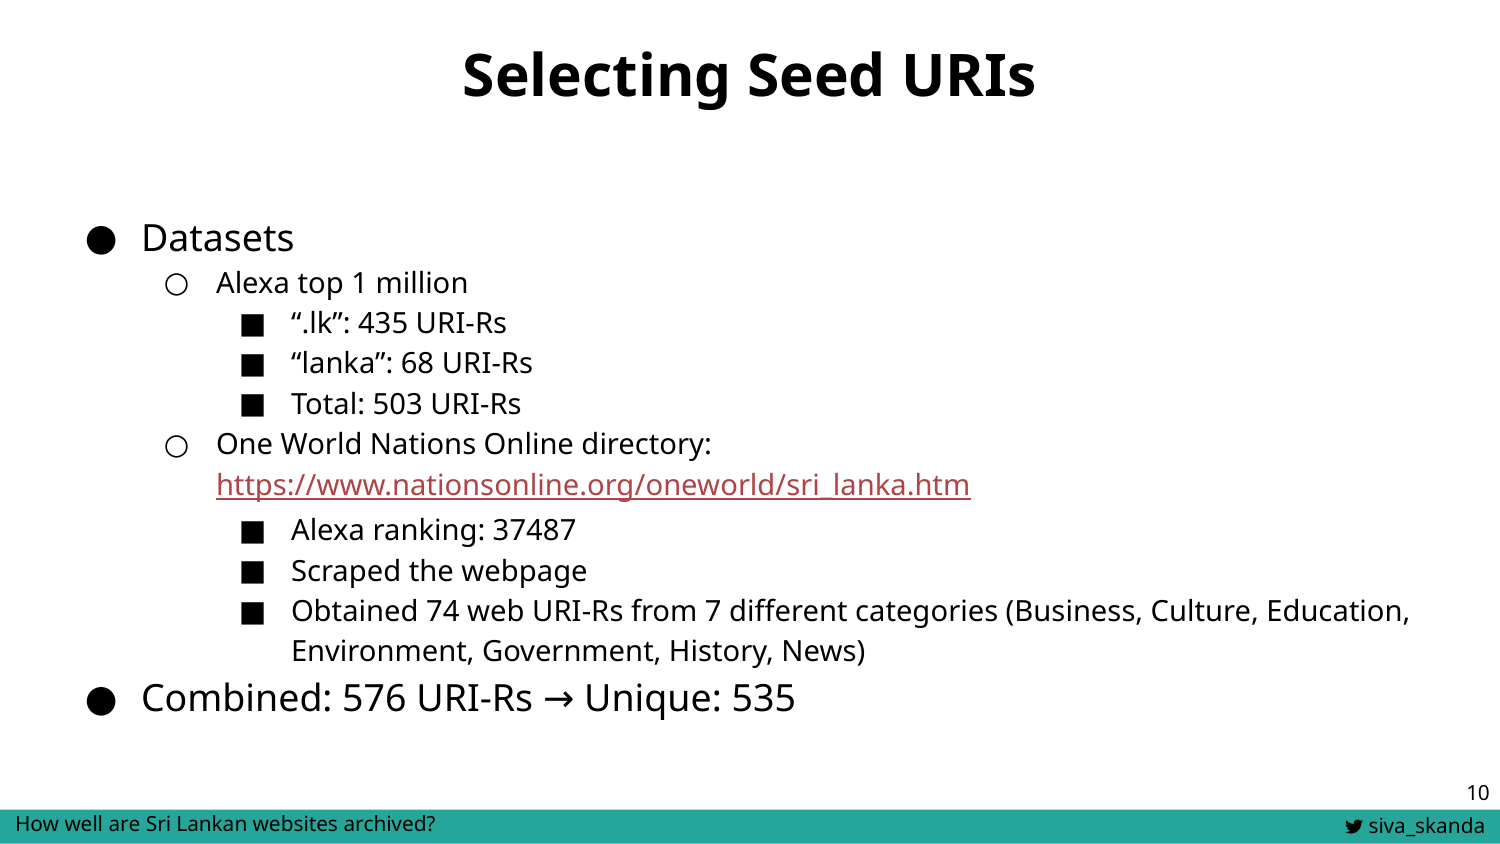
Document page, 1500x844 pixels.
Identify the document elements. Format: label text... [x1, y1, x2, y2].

title Selecting Seed URIs [0, 23, 1500, 124]
picture [1345, 818, 1363, 835]
list Datasets Alexa top 1 million “.lk”: 435 URI-Rs “lanka”: 68 URI-Rs Total: 503 URI-Rs One World Nations Online directory: https://www.nationsonline.org/oneworld/sri_lanka.htm Alexa ranking: 37487 Scraped the webpage Obtained 74 web URI-Rs from 7 different categories (Business, Culture, Education, Environment, Government, History, News) Combined: 576 URI-Rs → Unique: 535 [51, 192, 1449, 786]
slide_number ‹#› [1414, 761, 1500, 826]
